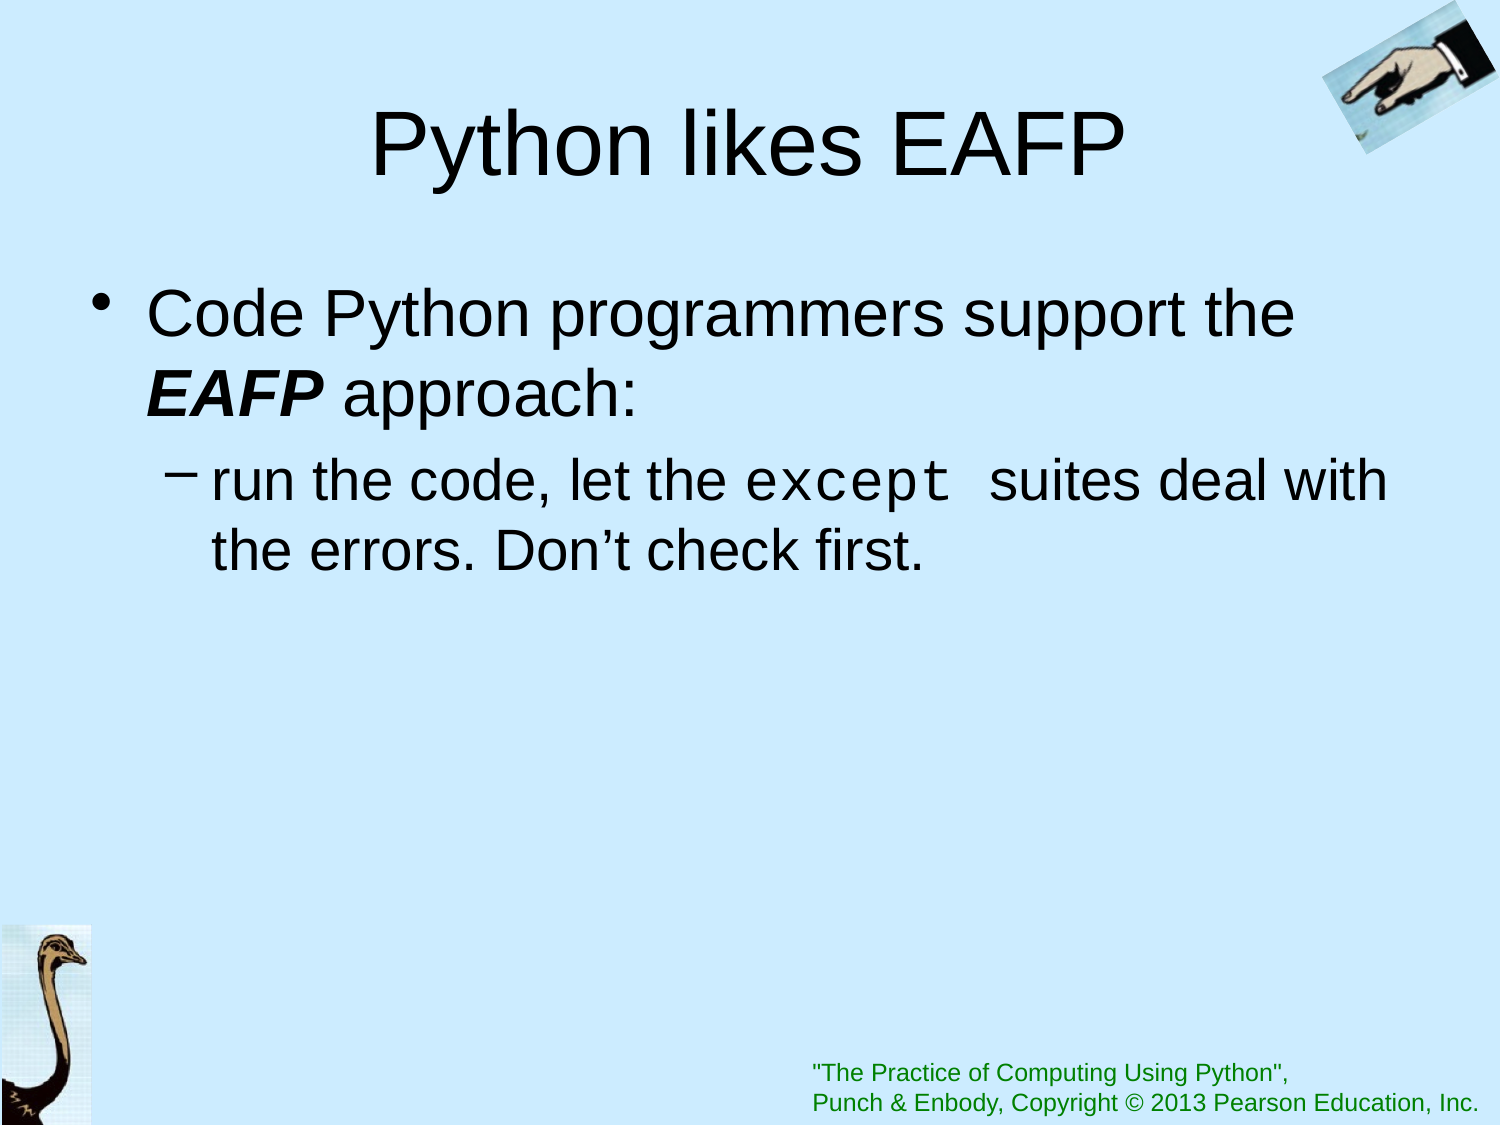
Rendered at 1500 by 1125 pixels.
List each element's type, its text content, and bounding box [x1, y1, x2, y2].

title Python likes EAFP [75, 45, 1425, 233]
picture [1378, 0, 1499, 120]
picture [2, 924, 92, 1125]
list Code Python programmers support the EAFP approach: run the code, let the except suites deal with the errors. Don’t check first. [75, 262, 1425, 1005]
